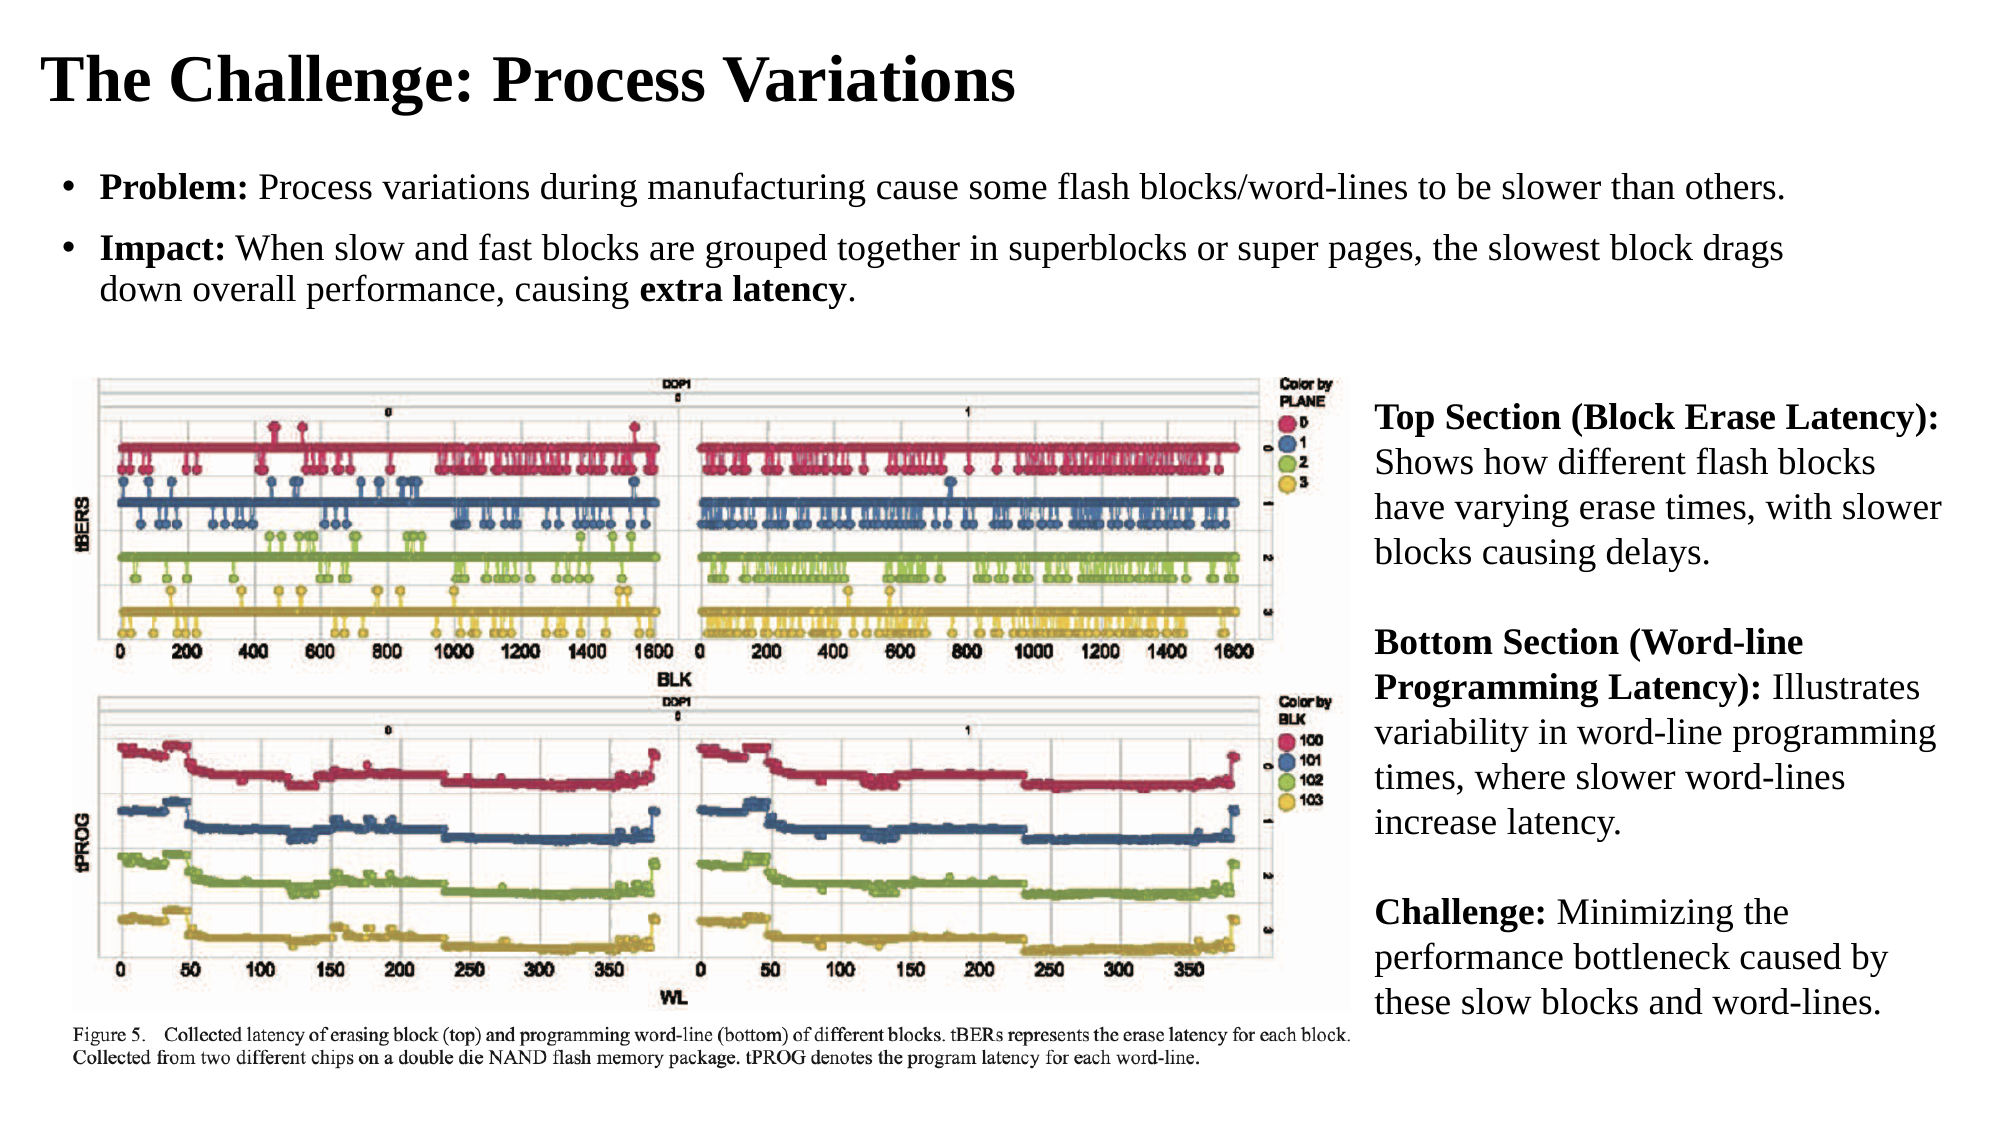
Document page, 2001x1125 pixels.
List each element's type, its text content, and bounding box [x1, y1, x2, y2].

text_box Top Section (Block Erase Latency): Shows how different flash blocks have varying erase times, with slower blocks causing delays. Bottom Section (Word-line Programming Latency): Illustrates variability in word-line programming times, where slower word-lines increase latency. Challenge: Minimizing the performance bottleneck caused by these slow blocks and word-lines. [1361, 384, 1965, 1030]
picture [31, 344, 1361, 1077]
title The Challenge: Process Variations [25, 0, 1751, 160]
list Problem: Process variations during manufacturing cause some flash blocks/word-lines to be slower than others. Impact: When slow and fast blocks are grouped together in superblocks or super pages, the slowest block drags down overall performance, causing extra latency. [47, 159, 1822, 319]
